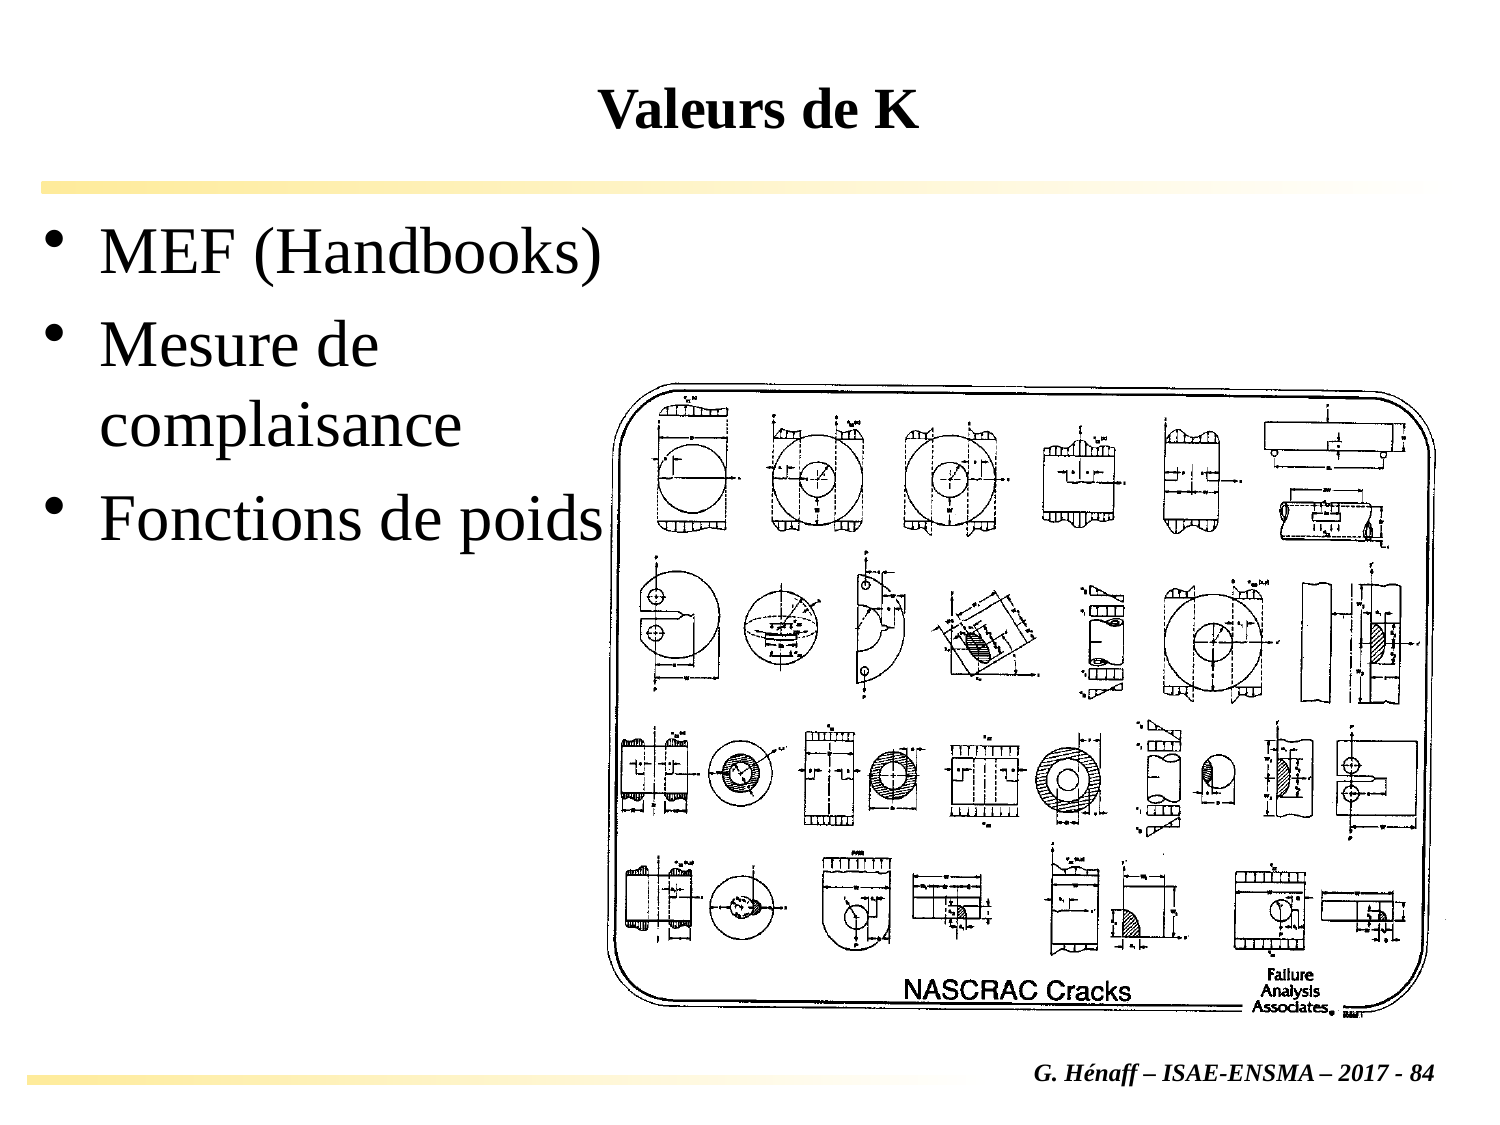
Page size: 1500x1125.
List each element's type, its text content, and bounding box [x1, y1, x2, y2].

text_box MEF (Handbooks) Mesure de complaisance Fonctions de poids [28, 199, 771, 492]
title Valeurs de K [121, 31, 1397, 179]
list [582, 374, 1475, 1030]
